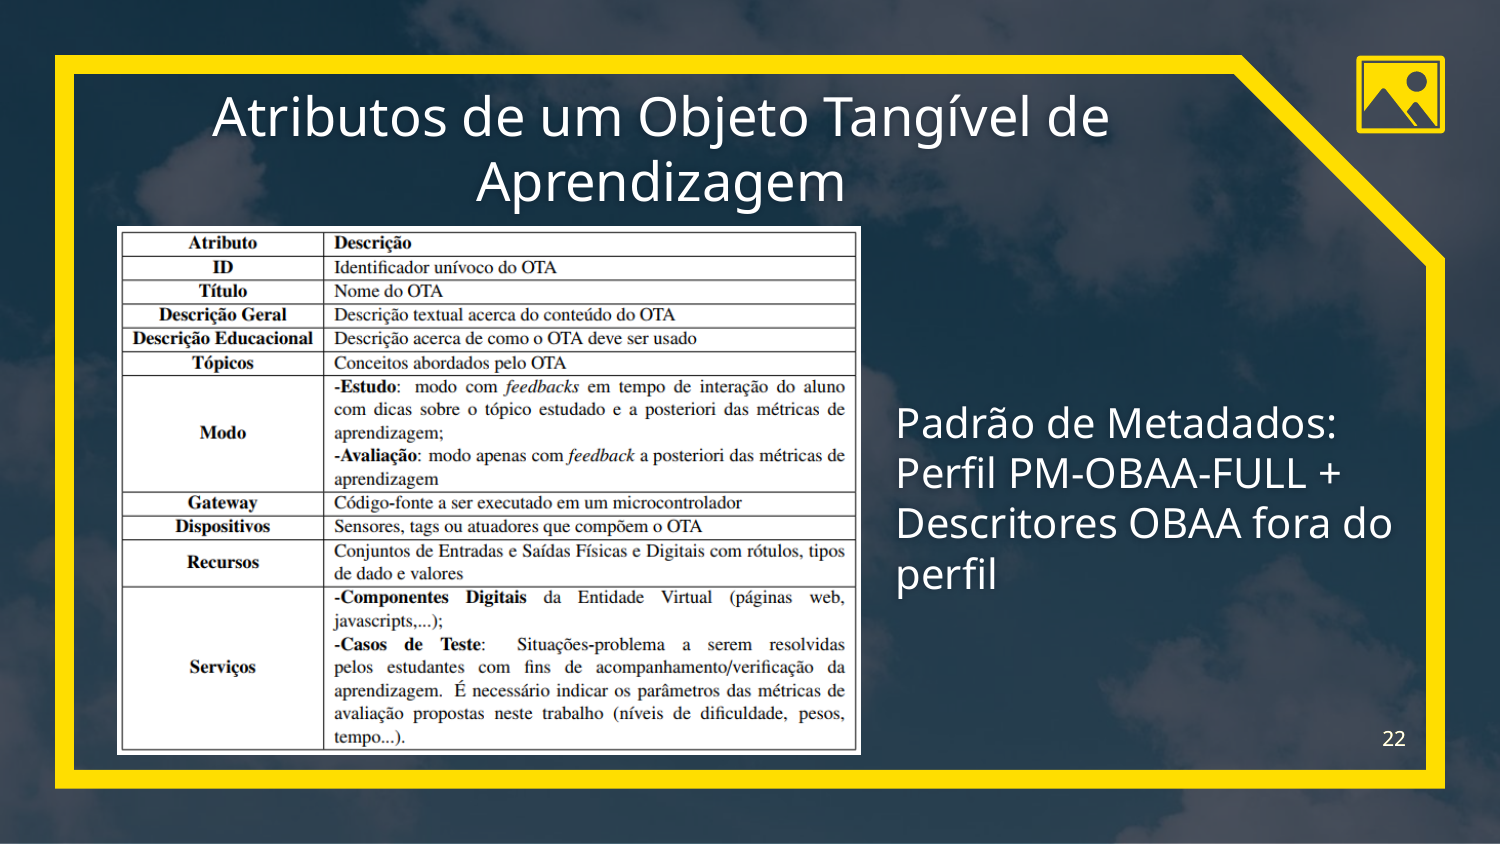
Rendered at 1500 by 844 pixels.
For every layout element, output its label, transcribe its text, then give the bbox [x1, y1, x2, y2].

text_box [1356, 55, 1446, 134]
picture [0, 0, 1500, 844]
slide_number 22 [1366, 711, 1406, 755]
text_box Padrão de Metadados: Perfil PM-OBAA-FULL + Descritores OBAA fora do perfil [895, 383, 1406, 598]
title Atributos de um Objeto Tangível de Aprendizagem [84, 83, 1240, 213]
